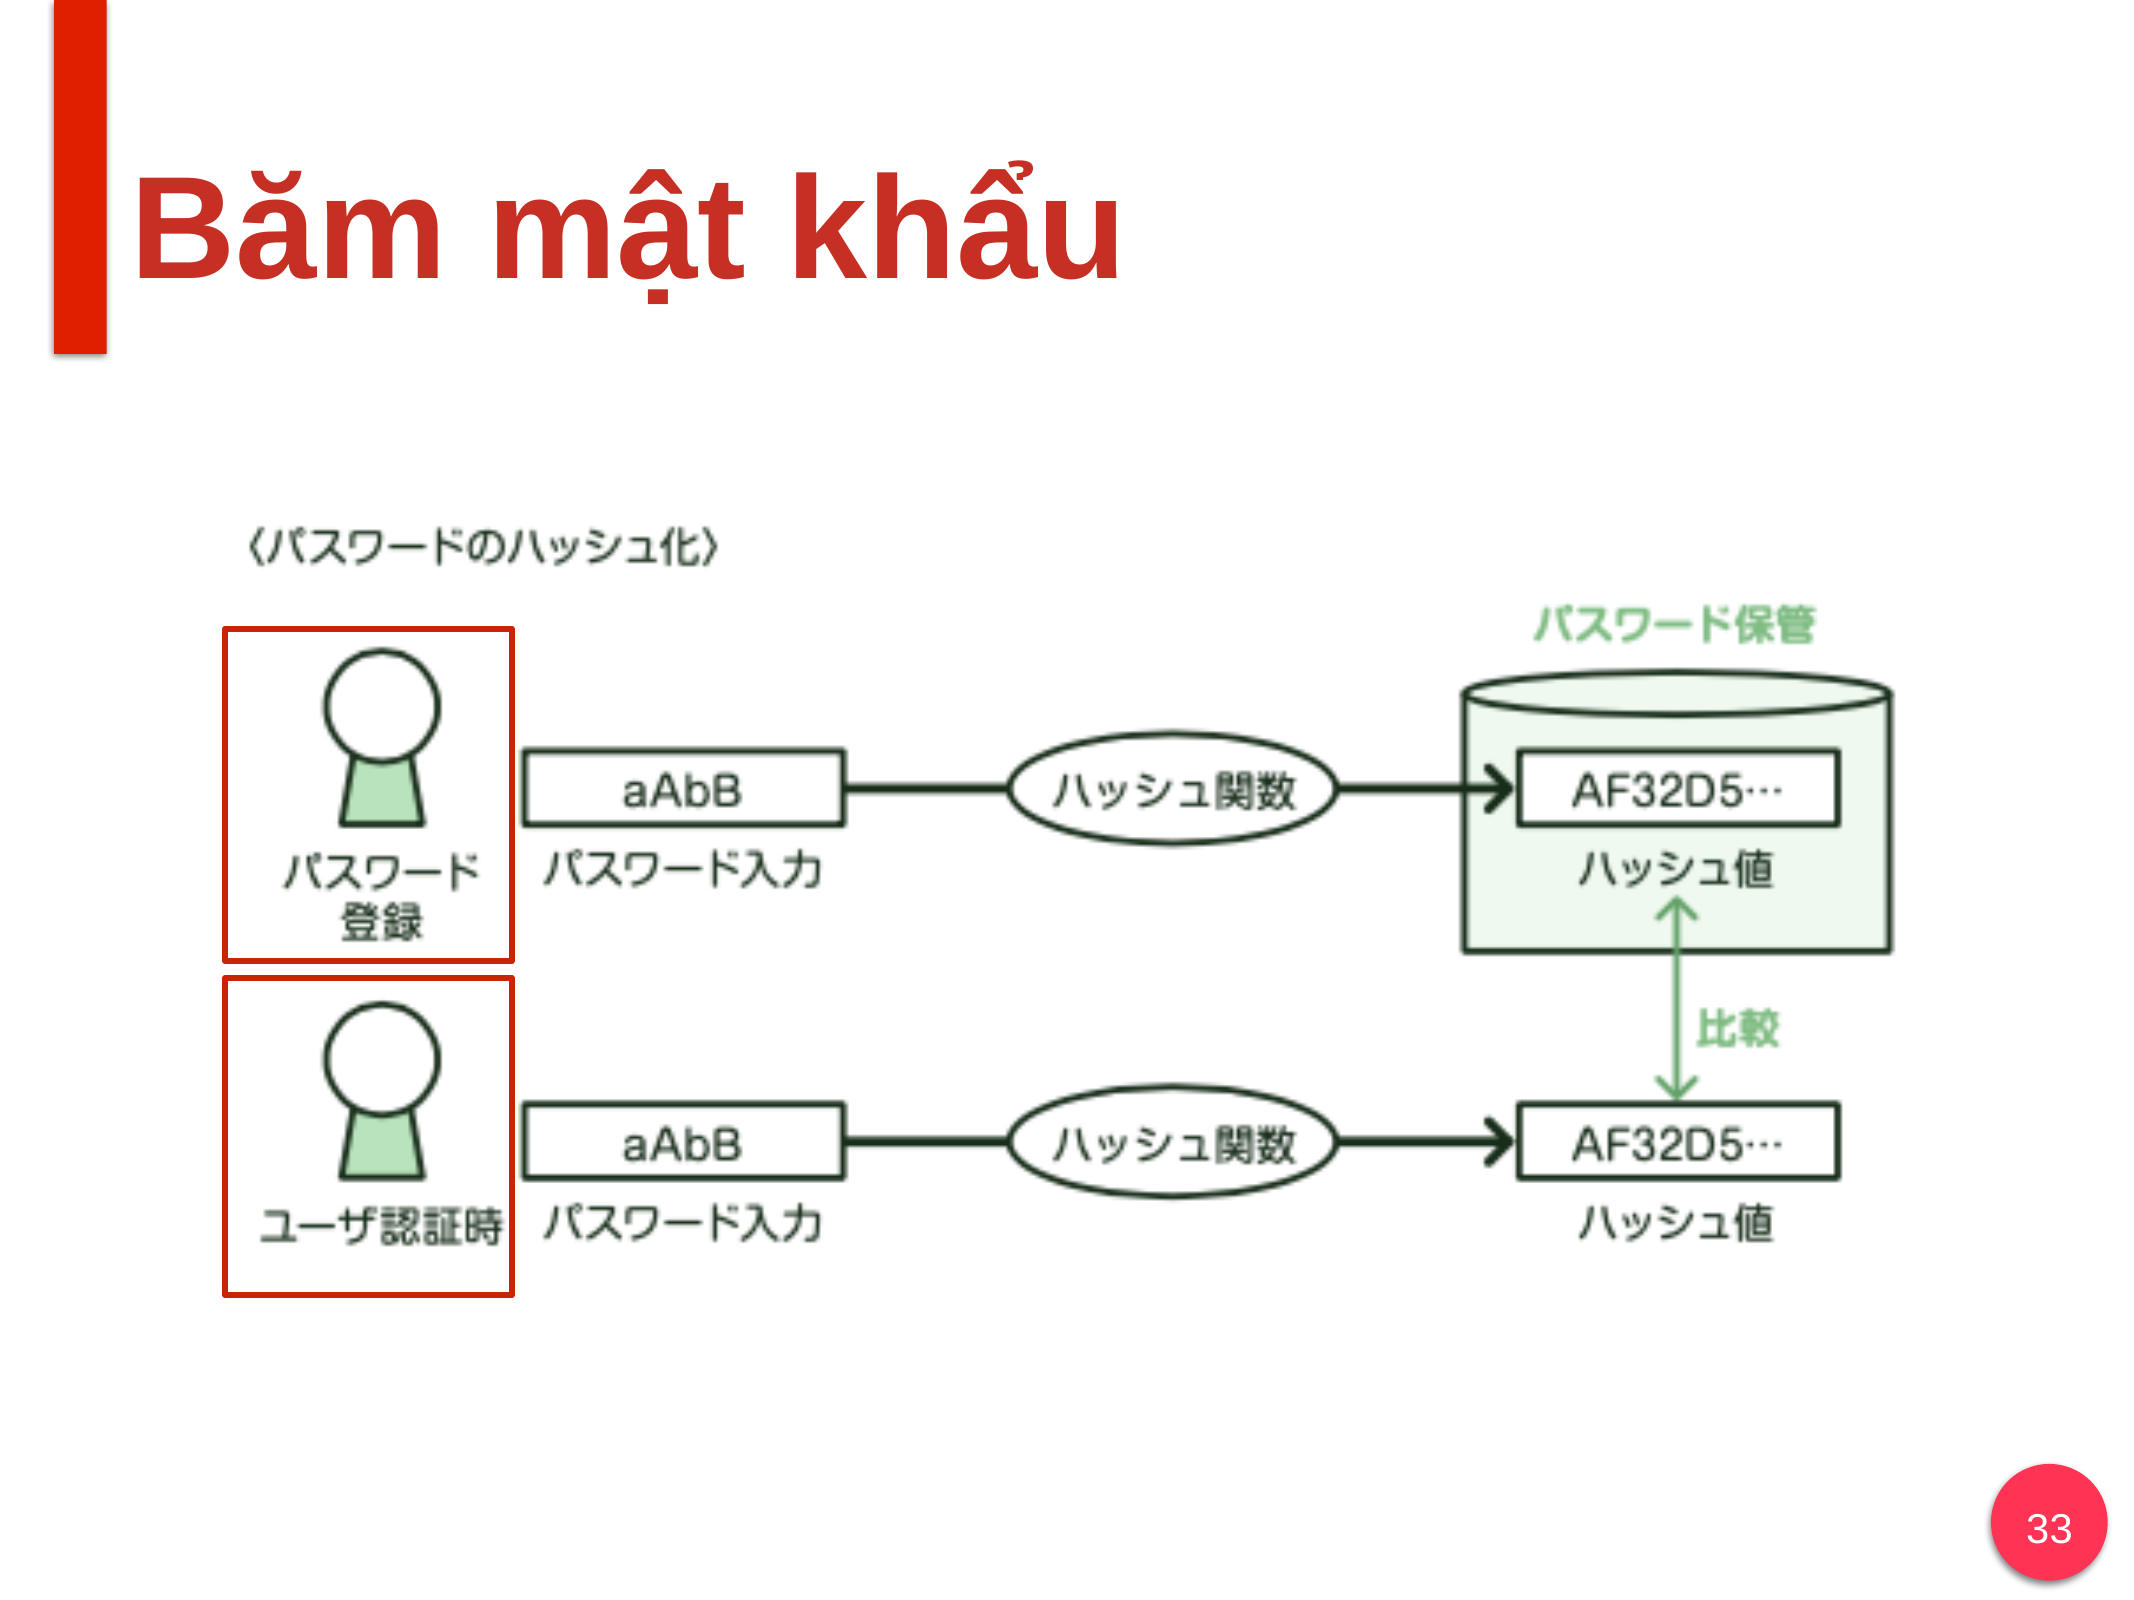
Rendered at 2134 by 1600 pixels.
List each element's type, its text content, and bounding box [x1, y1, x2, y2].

picture [209, 507, 1924, 1275]
text_box [225, 1286, 512, 1296]
title Băm mật khẩu [122, 18, 2030, 336]
slide_number ‹#› [2012, 1493, 2087, 1600]
